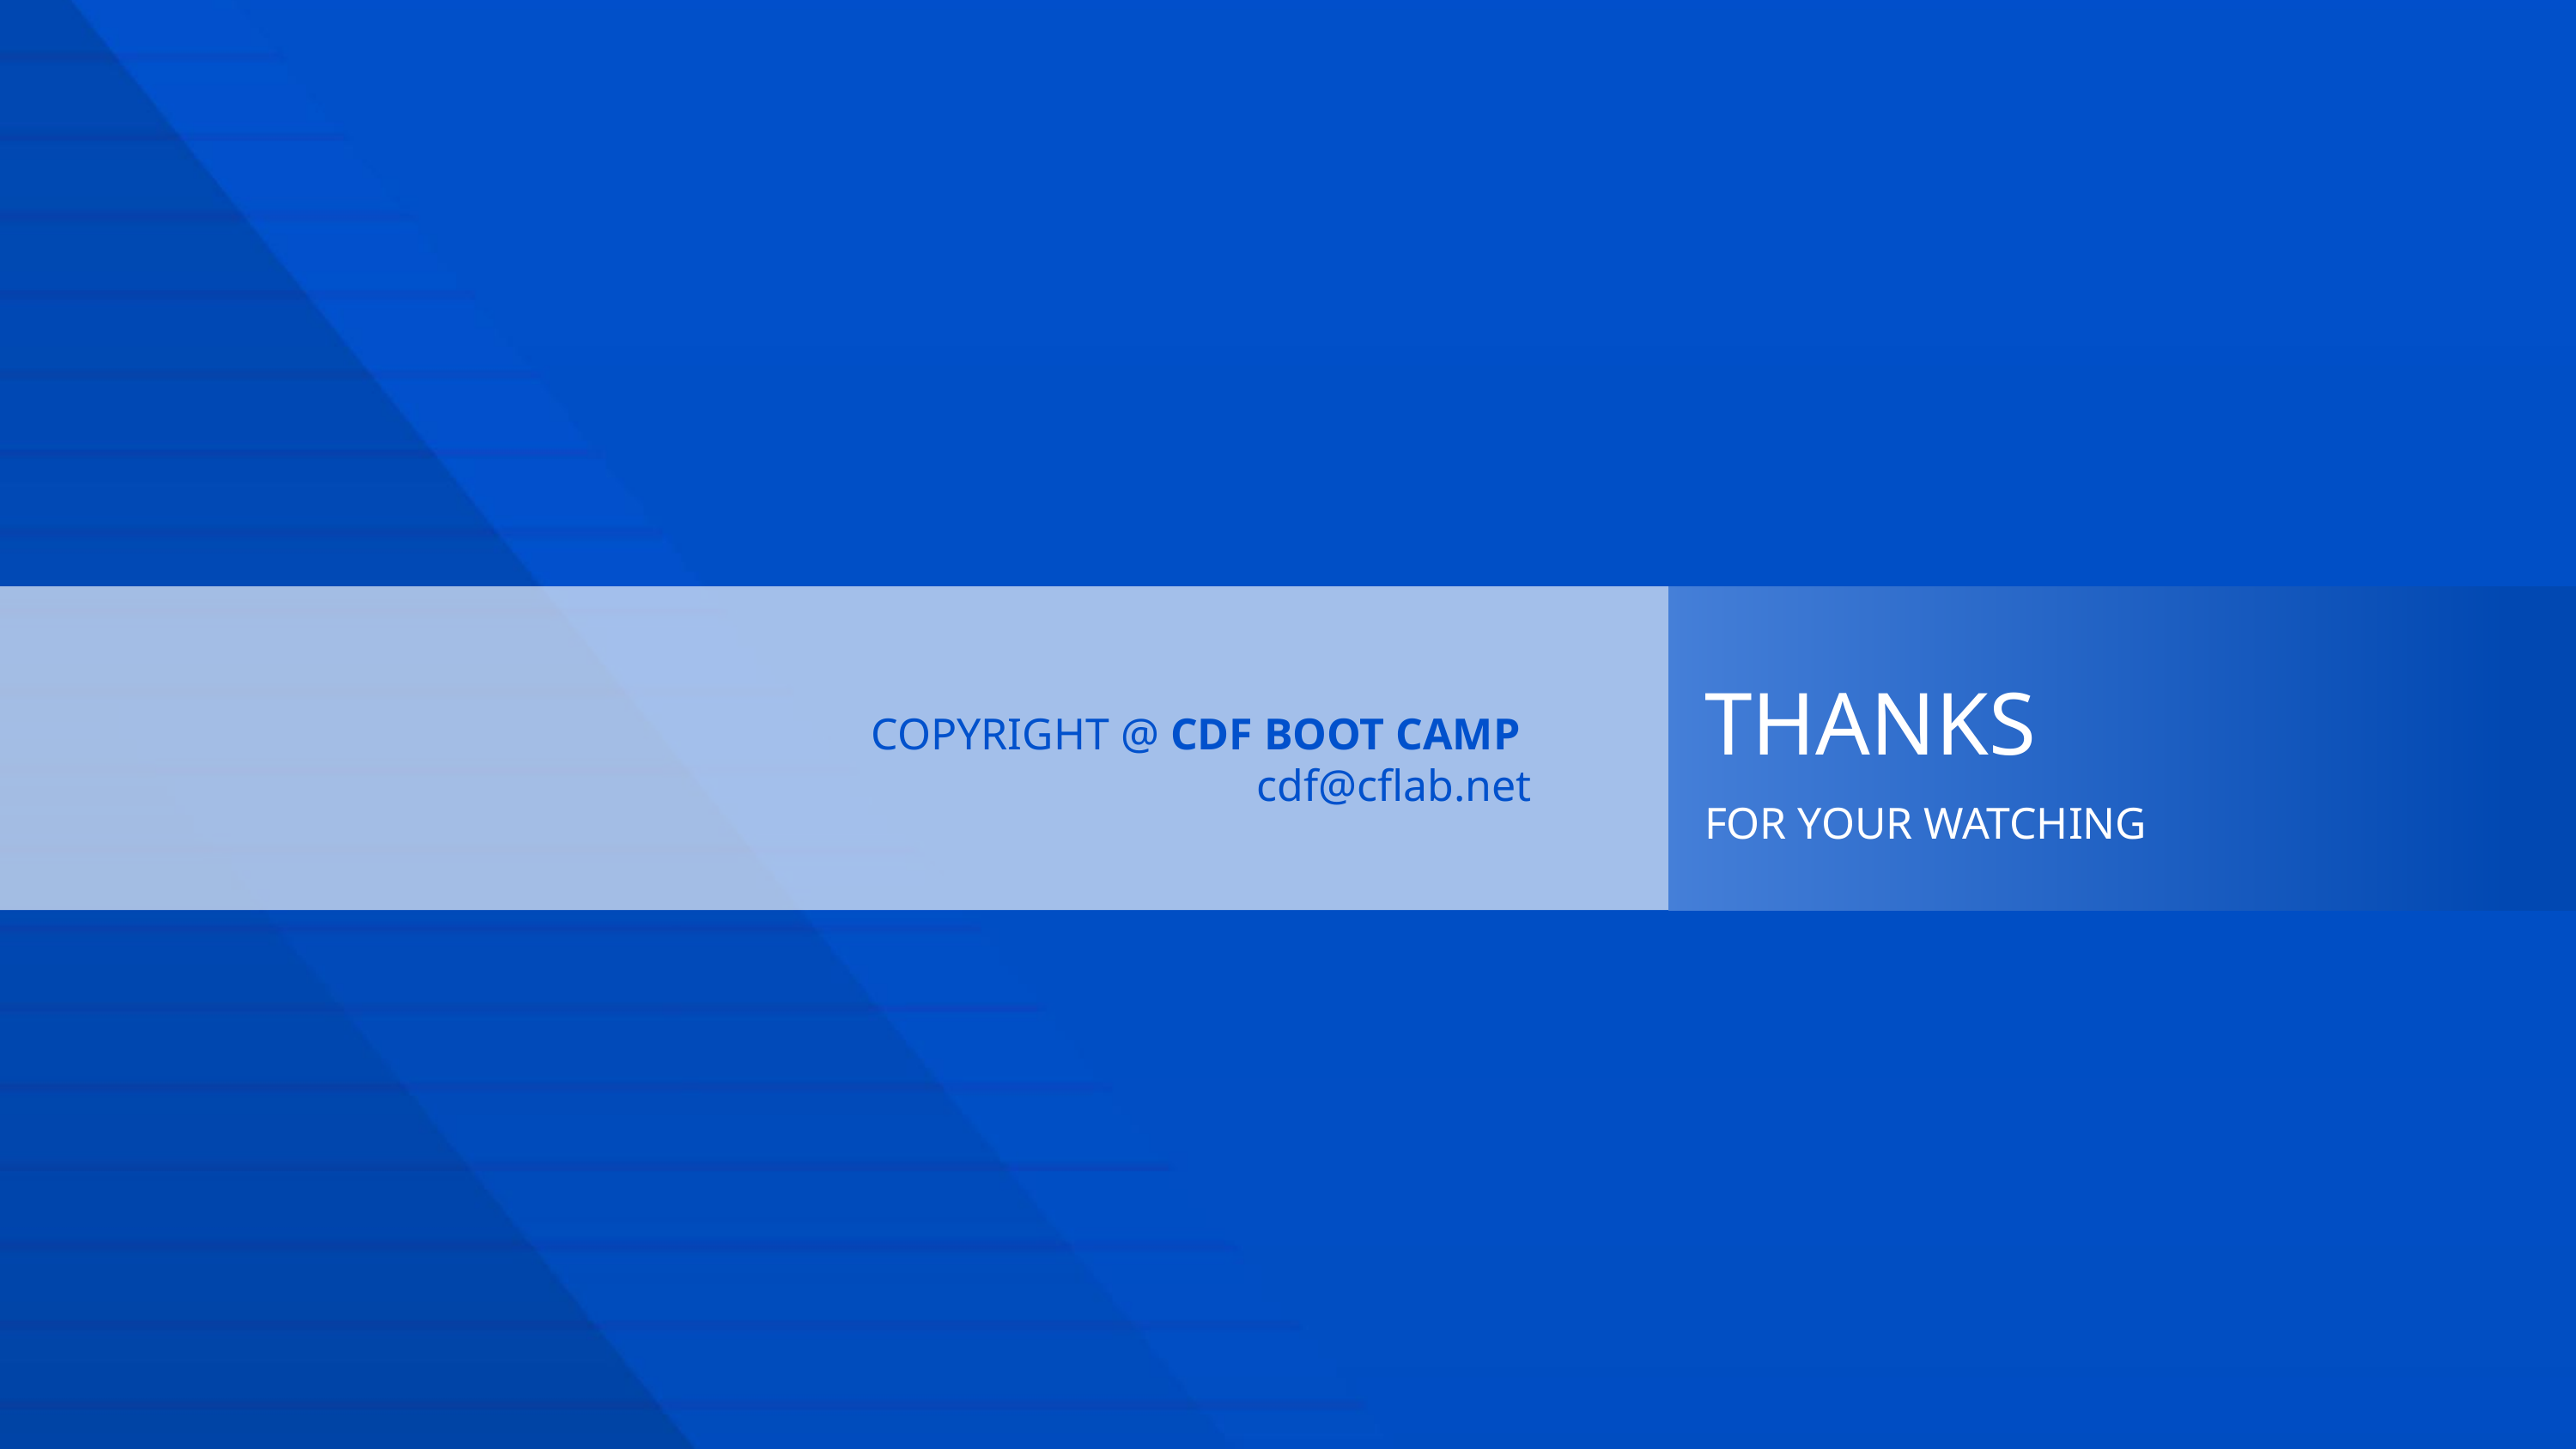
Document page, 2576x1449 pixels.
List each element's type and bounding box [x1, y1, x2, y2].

picture [0, 911, 2576, 1449]
picture [0, 0, 2576, 586]
text_box [0, 586, 2576, 911]
